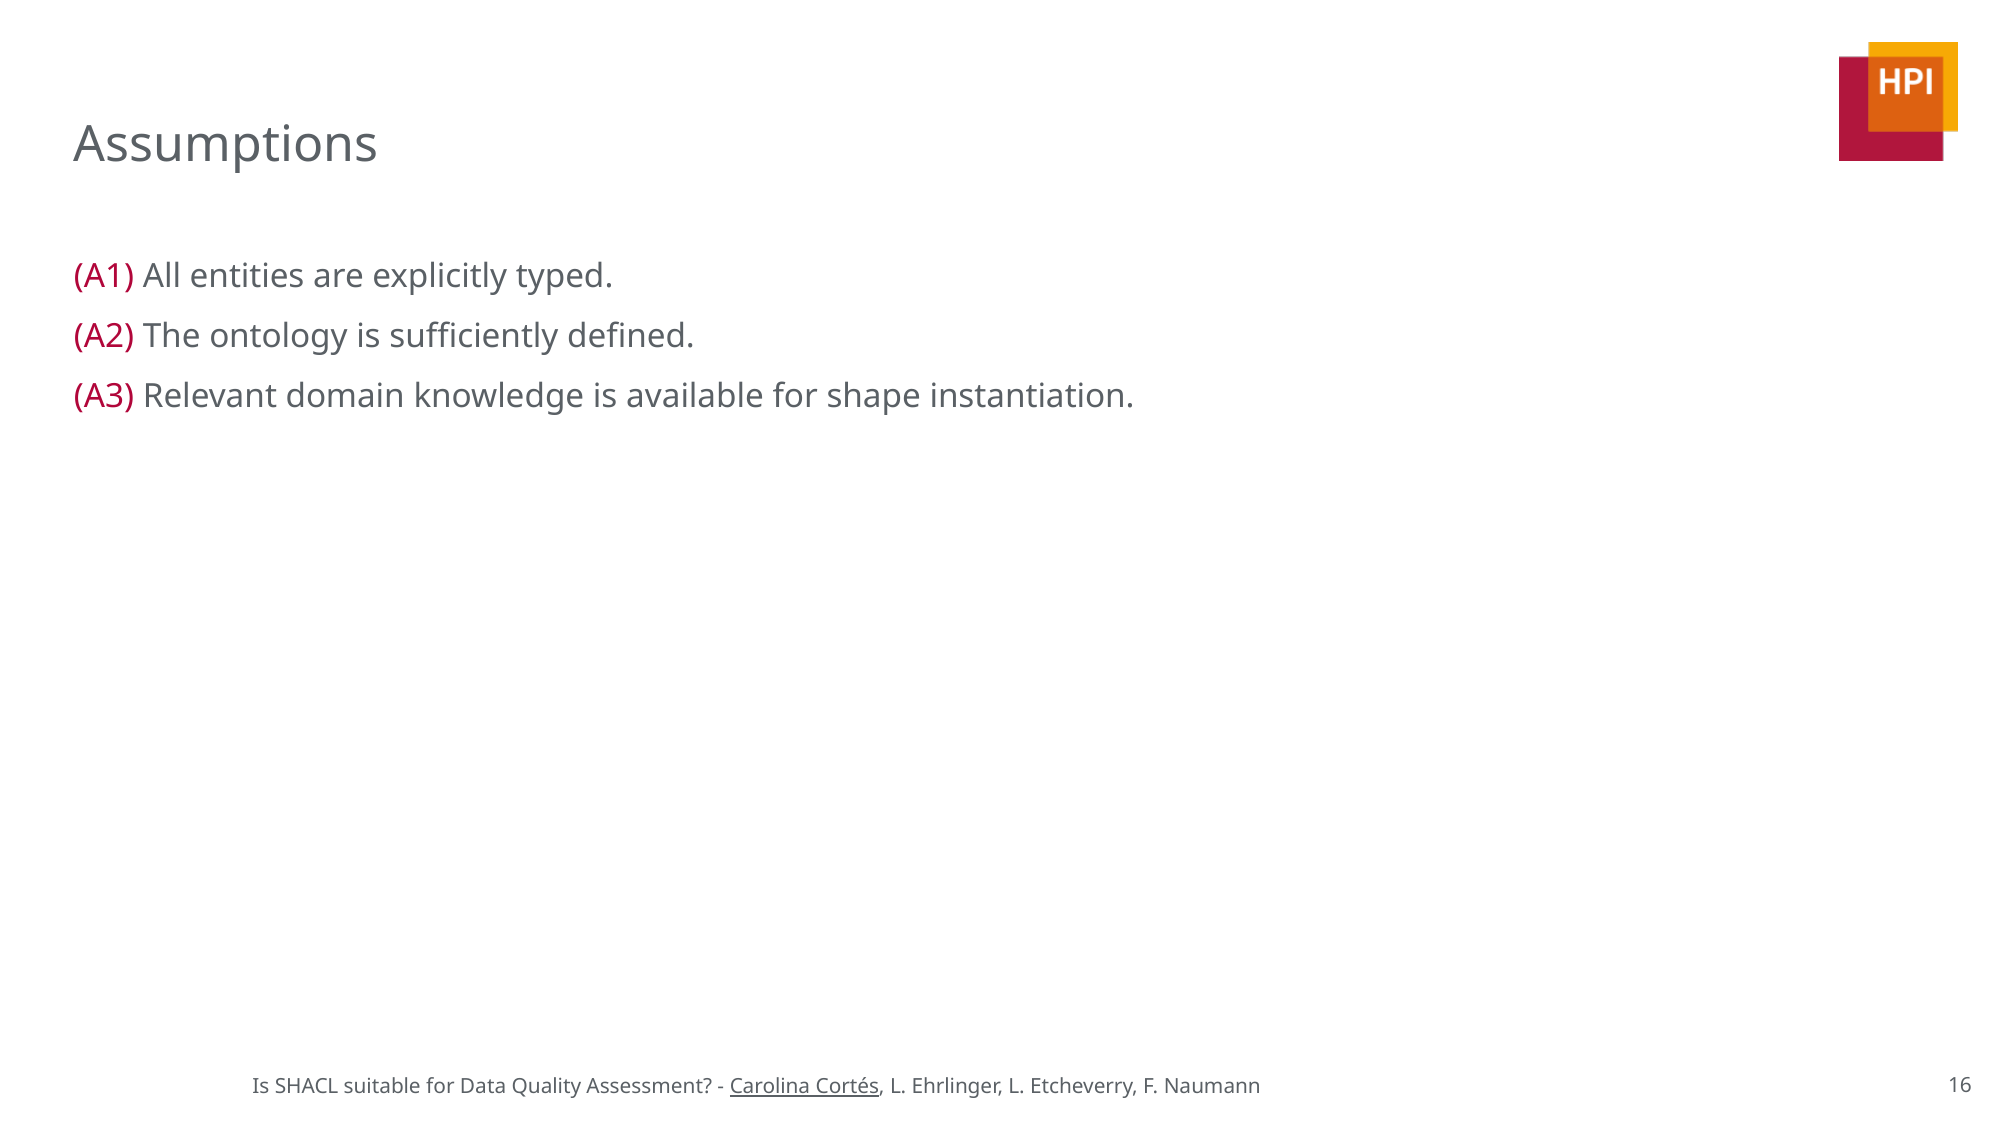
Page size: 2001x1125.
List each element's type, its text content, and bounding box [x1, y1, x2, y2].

picture [1839, 42, 1958, 161]
footer Is SHACL suitable for Data Quality Assessment? - Carolina Cortés, L. Ehrlinger, L. Etcheverry, F. Naumann [252, 1055, 1697, 1116]
slide_number 16 [1891, 1052, 1972, 1118]
title Assumptions [73, 54, 1700, 214]
text_box (A1) All entities are explicitly typed. (A2) The ontology is sufficiently defined. (A3) Relevant domain knowledge is available for shape instantiation. [73, 234, 1852, 514]
